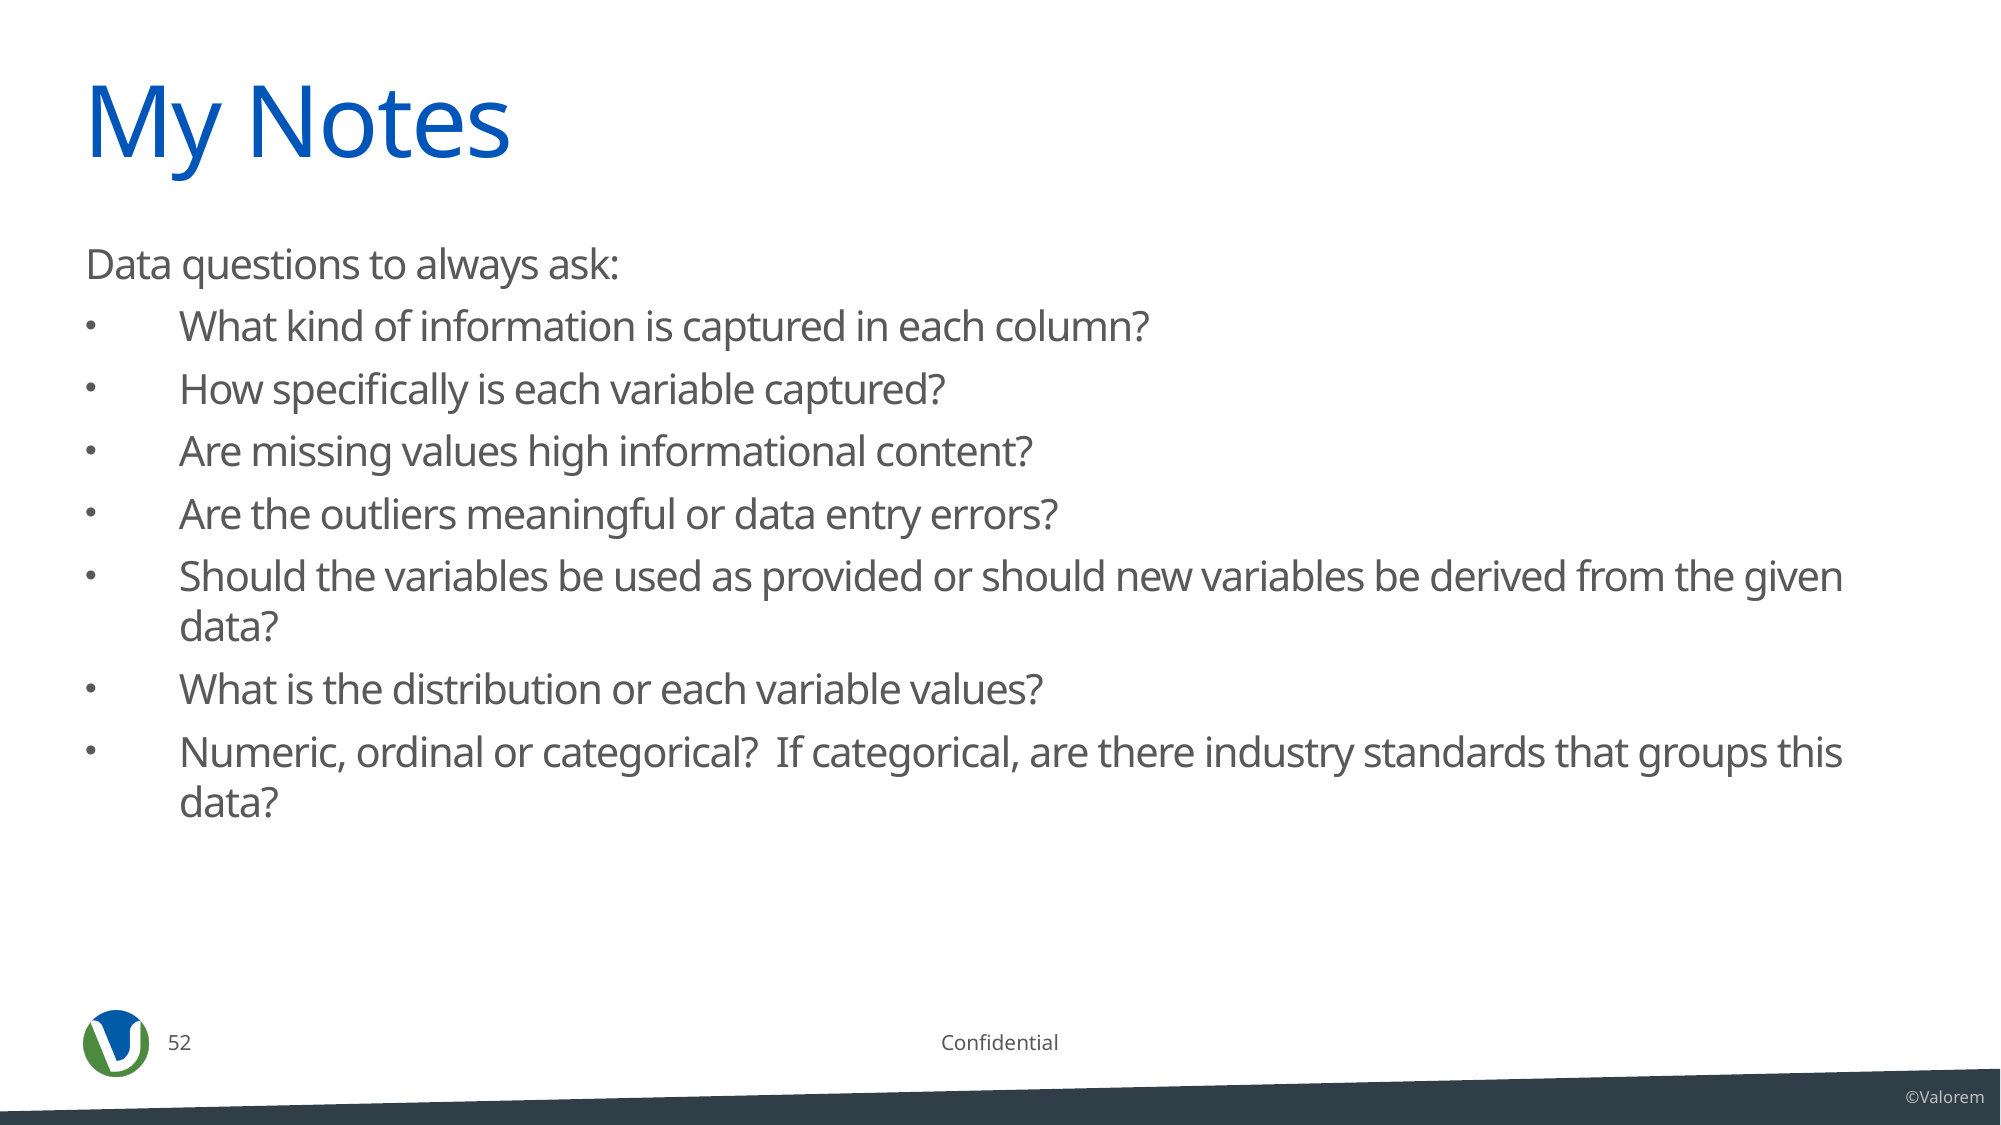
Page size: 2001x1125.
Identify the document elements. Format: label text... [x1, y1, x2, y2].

title My Notes [83, 49, 1917, 203]
list Data questions to always ask: What kind of information is captured in each column? How specifically is each variable captured? Are missing values high informational content? Are the outliers meaningful or data entry errors? Should the variables be used as provided or should new variables be derived from the given data? What is the distribution or each variable values? Numeric, ordinal or categorical? If categorical, are there industry standards that groups this data? [85, 237, 1915, 945]
slide_number 52 [167, 1025, 260, 1062]
picture [83, 1010, 149, 1077]
footer Confidential [662, 1025, 1338, 1062]
